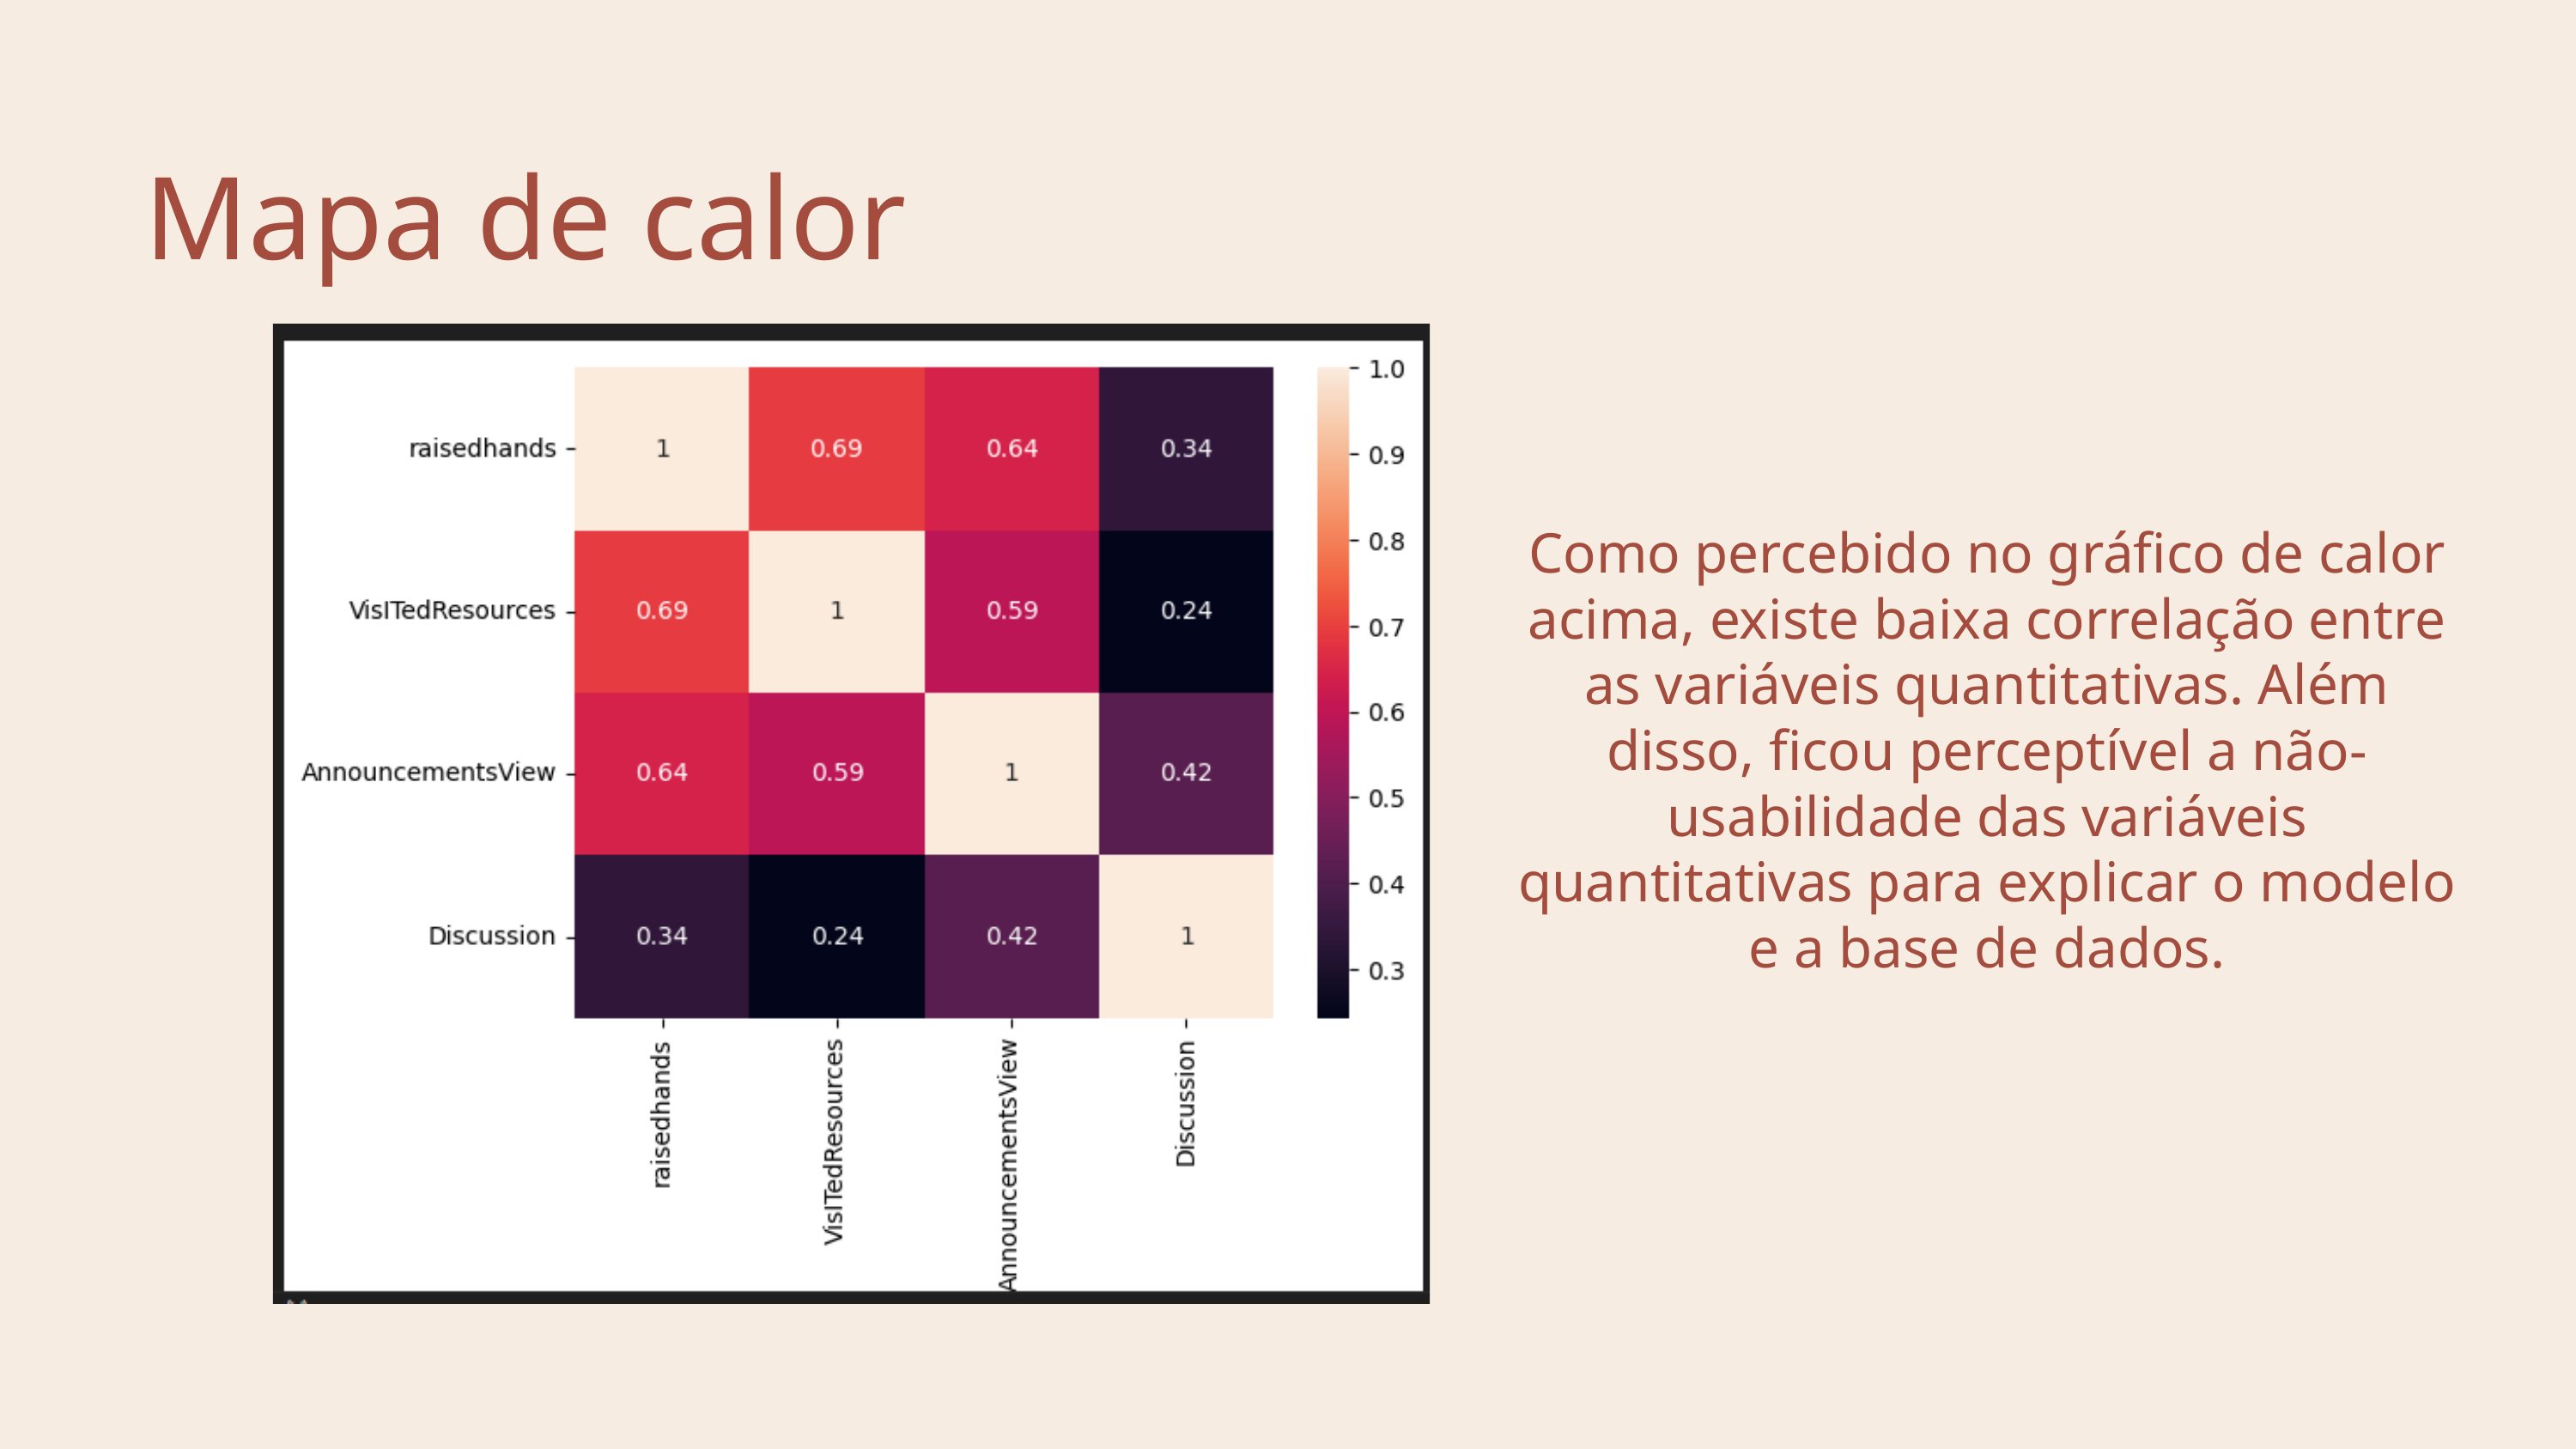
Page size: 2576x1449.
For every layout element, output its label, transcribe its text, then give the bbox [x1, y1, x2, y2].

text_box Mapa de calor [144, 144, 1728, 282]
text_box Como percebido no gráfico de calor acima, existe baixa correlação entre as variáveis quantitativas. Além disso, ficou perceptível a não-usabilidade das variáveis quantitativas para explicar o modelo e a base de dados. [1514, 518, 2460, 1045]
text_box [272, 324, 1431, 1304]
